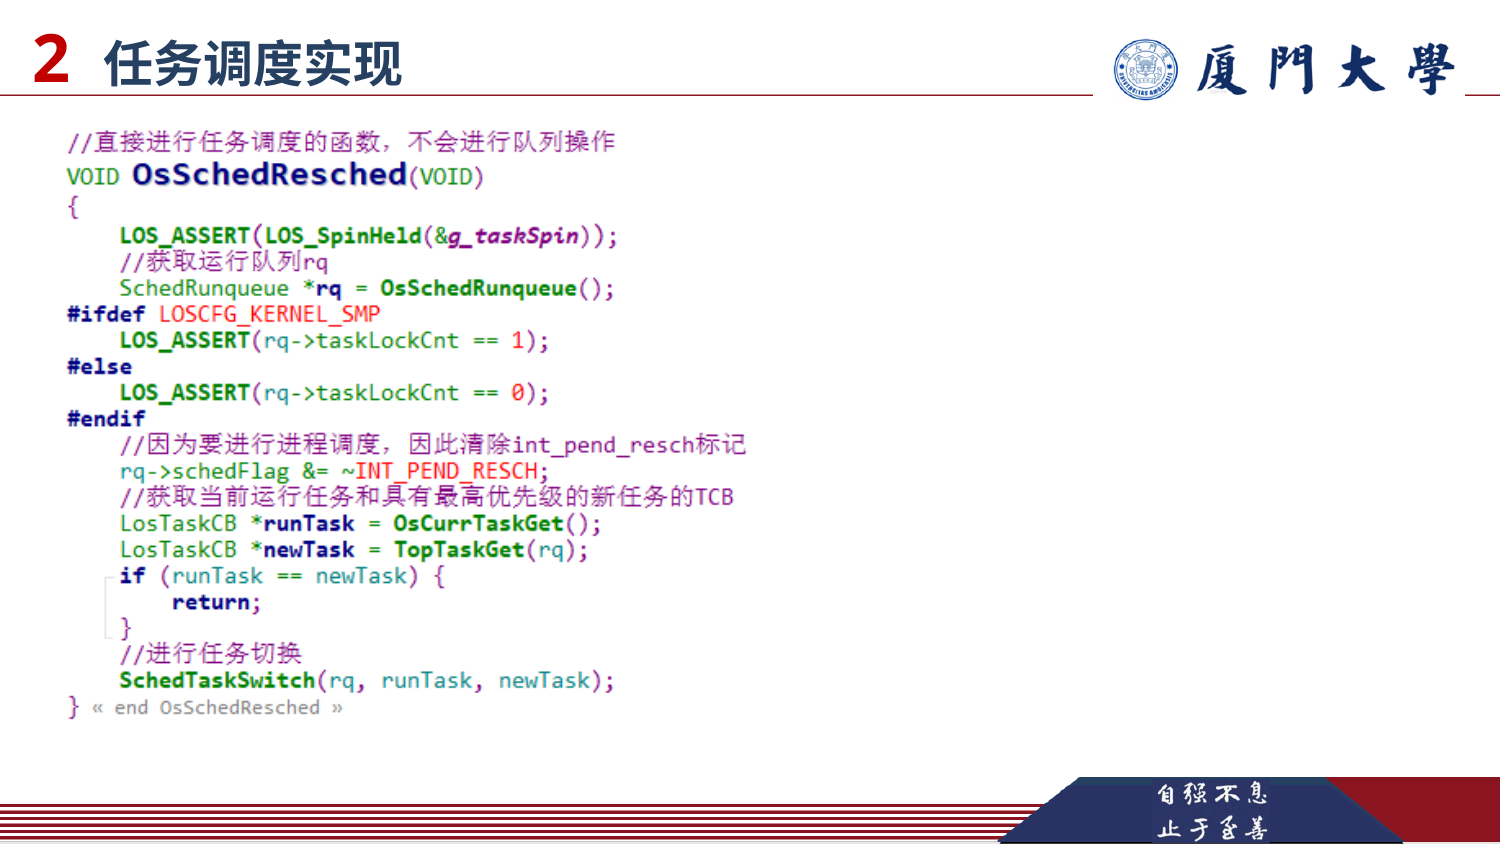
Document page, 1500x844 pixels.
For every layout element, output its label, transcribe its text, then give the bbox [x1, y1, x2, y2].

text_box 2 任务调度实现 [17, 8, 1229, 104]
picture [0, 0, 1500, 844]
